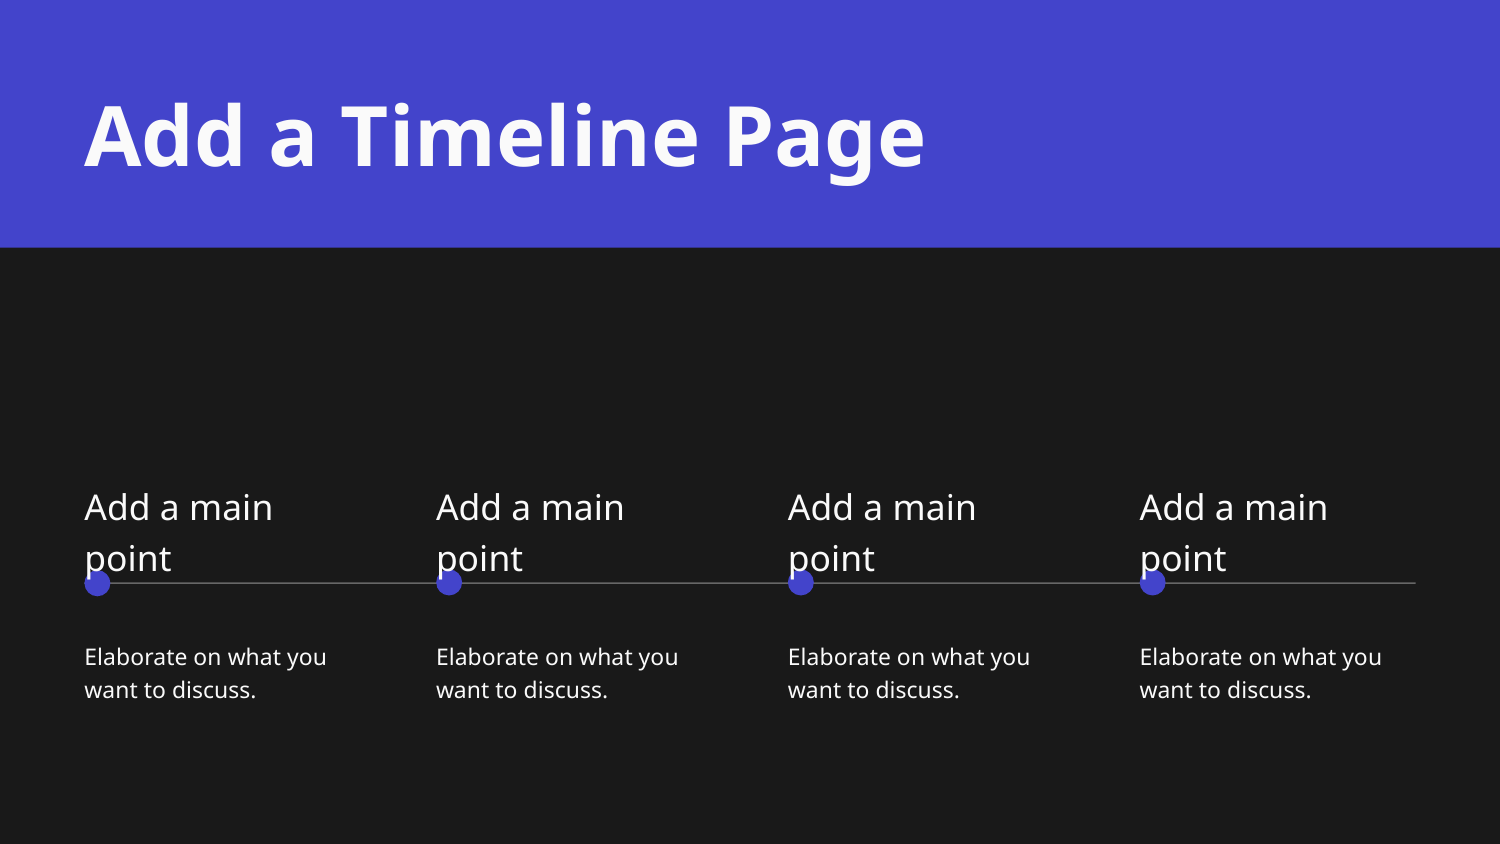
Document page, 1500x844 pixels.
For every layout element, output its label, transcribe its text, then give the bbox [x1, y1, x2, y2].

text_box Elaborate on what you want to discuss. [787, 636, 1064, 703]
text_box [440, 592, 458, 596]
text_box Add a main point [84, 476, 361, 579]
text_box Add a main point [1139, 476, 1416, 579]
text_box Elaborate on what you want to discuss. [84, 636, 361, 703]
text_box Add a main point [436, 476, 713, 579]
text_box [792, 592, 810, 596]
text_box Add a Timeline Page [84, 83, 1416, 184]
text_box [1144, 592, 1162, 596]
text_box [87, 592, 107, 597]
text_box Elaborate on what you want to discuss. [1139, 636, 1416, 703]
text_box [0, 0, 1500, 248]
text_box Elaborate on what you want to discuss. [436, 636, 713, 703]
text_box Add a main point [787, 476, 1064, 579]
